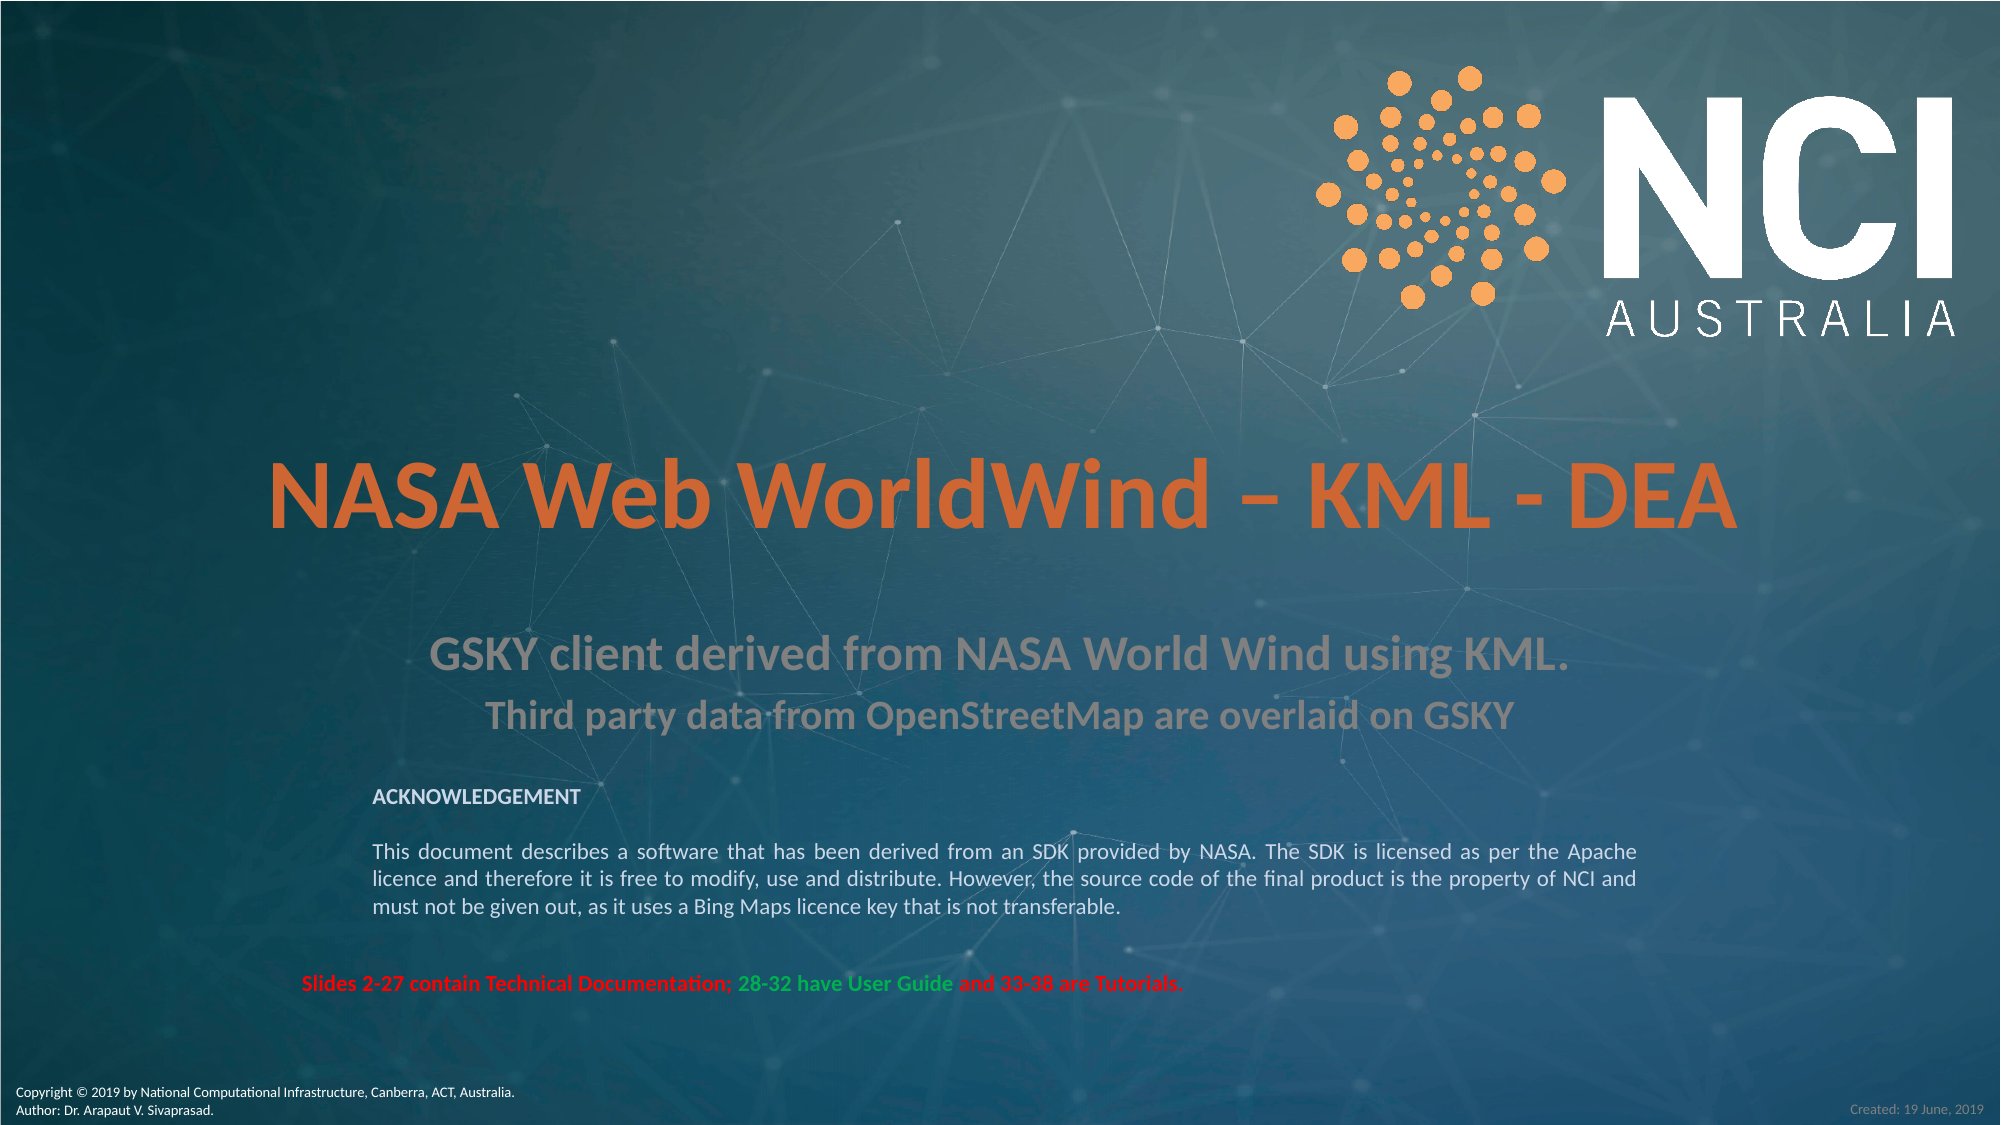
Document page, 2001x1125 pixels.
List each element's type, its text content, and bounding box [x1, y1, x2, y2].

text_box Third party data from OpenStreetMap are overlaid on GSKY [287, 670, 1713, 762]
subtitle GSKY client derived from NASA World Wind using KML. [287, 601, 1713, 670]
text_box Created: 19 June, 2019 [1758, 1092, 1999, 1125]
title NASA Web WorldWind – KML - DEA [35, 403, 1972, 558]
text_box Slides 2-27 contain Technical Documentation; 28-32 have User Guide and 33-38 are Tutorials. [287, 961, 1496, 1004]
picture [2, 2, 2000, 1125]
text_box Copyright © 2019 by National Computational Infrastructure, Canberra, ACT, Australia. Author: Dr. Arapaut V. Sivaprasad. [0, 1078, 674, 1123]
text_box ACKNOWLEDGEMENT This document describes a software that has been derived from an SDK provided by NASA. The SDK is licensed as per the Apache licence and therefore it is free to modify, use and distribute. However, the source code of the final product is the property of NCI and must not be given out, as it uses a Bing Maps licence key that is not transferable. [357, 774, 1654, 927]
